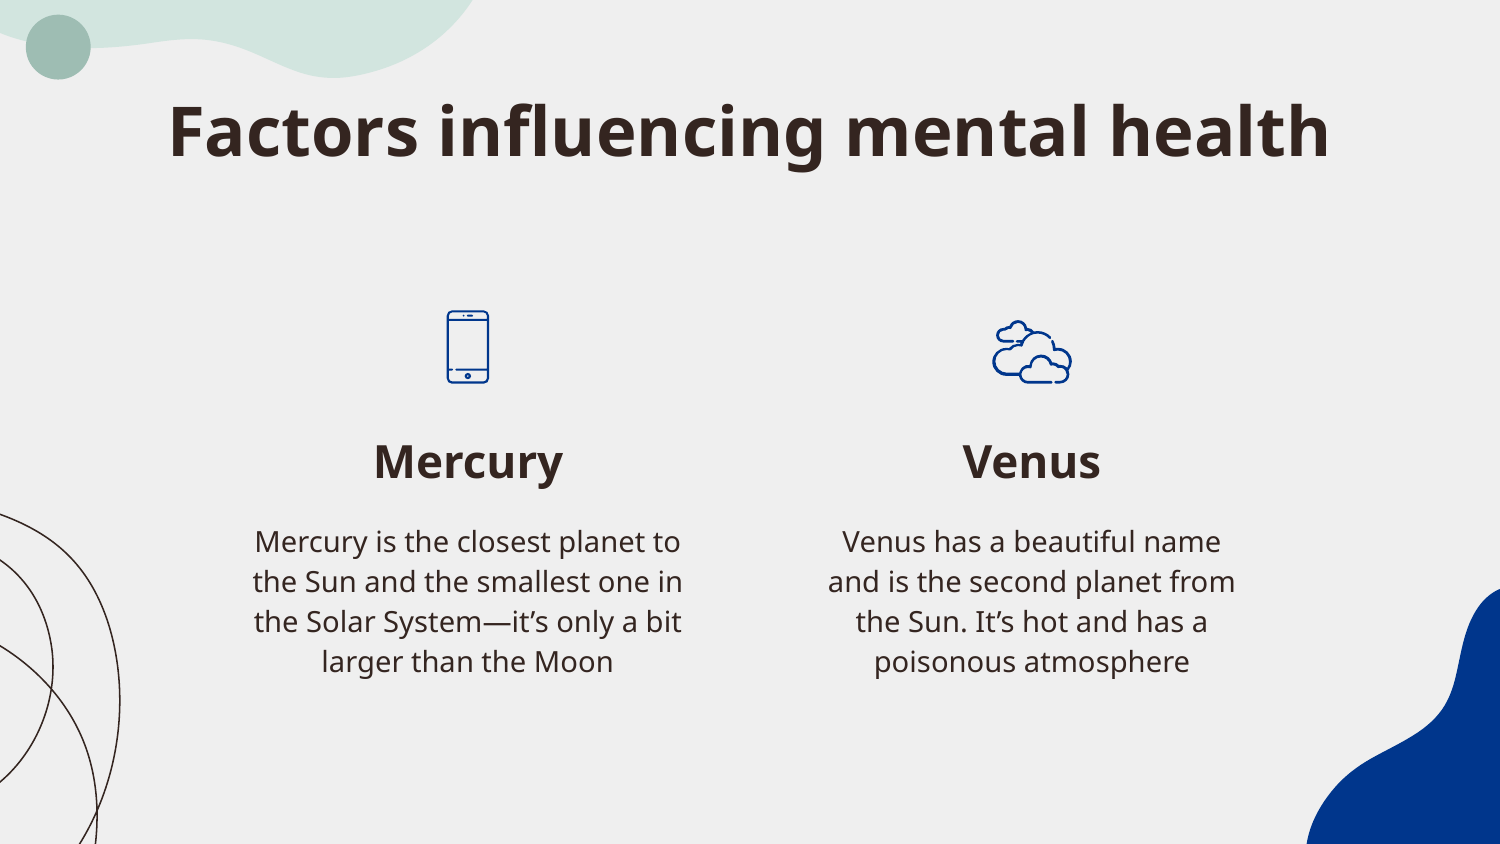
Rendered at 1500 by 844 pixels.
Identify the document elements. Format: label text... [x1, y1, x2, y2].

title Factors influencing mental health [118, 72, 1382, 167]
subtitle Venus [799, 423, 1265, 503]
subtitle Mercury [235, 423, 701, 503]
subtitle Mercury is the closest planet to the Sun and the smallest one in the Solar System—it’s only a bit larger than the Moon [235, 503, 701, 688]
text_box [446, 310, 490, 384]
text_box [992, 320, 1072, 384]
subtitle Venus has a beautiful name and is the second planet from the Sun. It’s hot and has a poisonous atmosphere [799, 503, 1265, 688]
